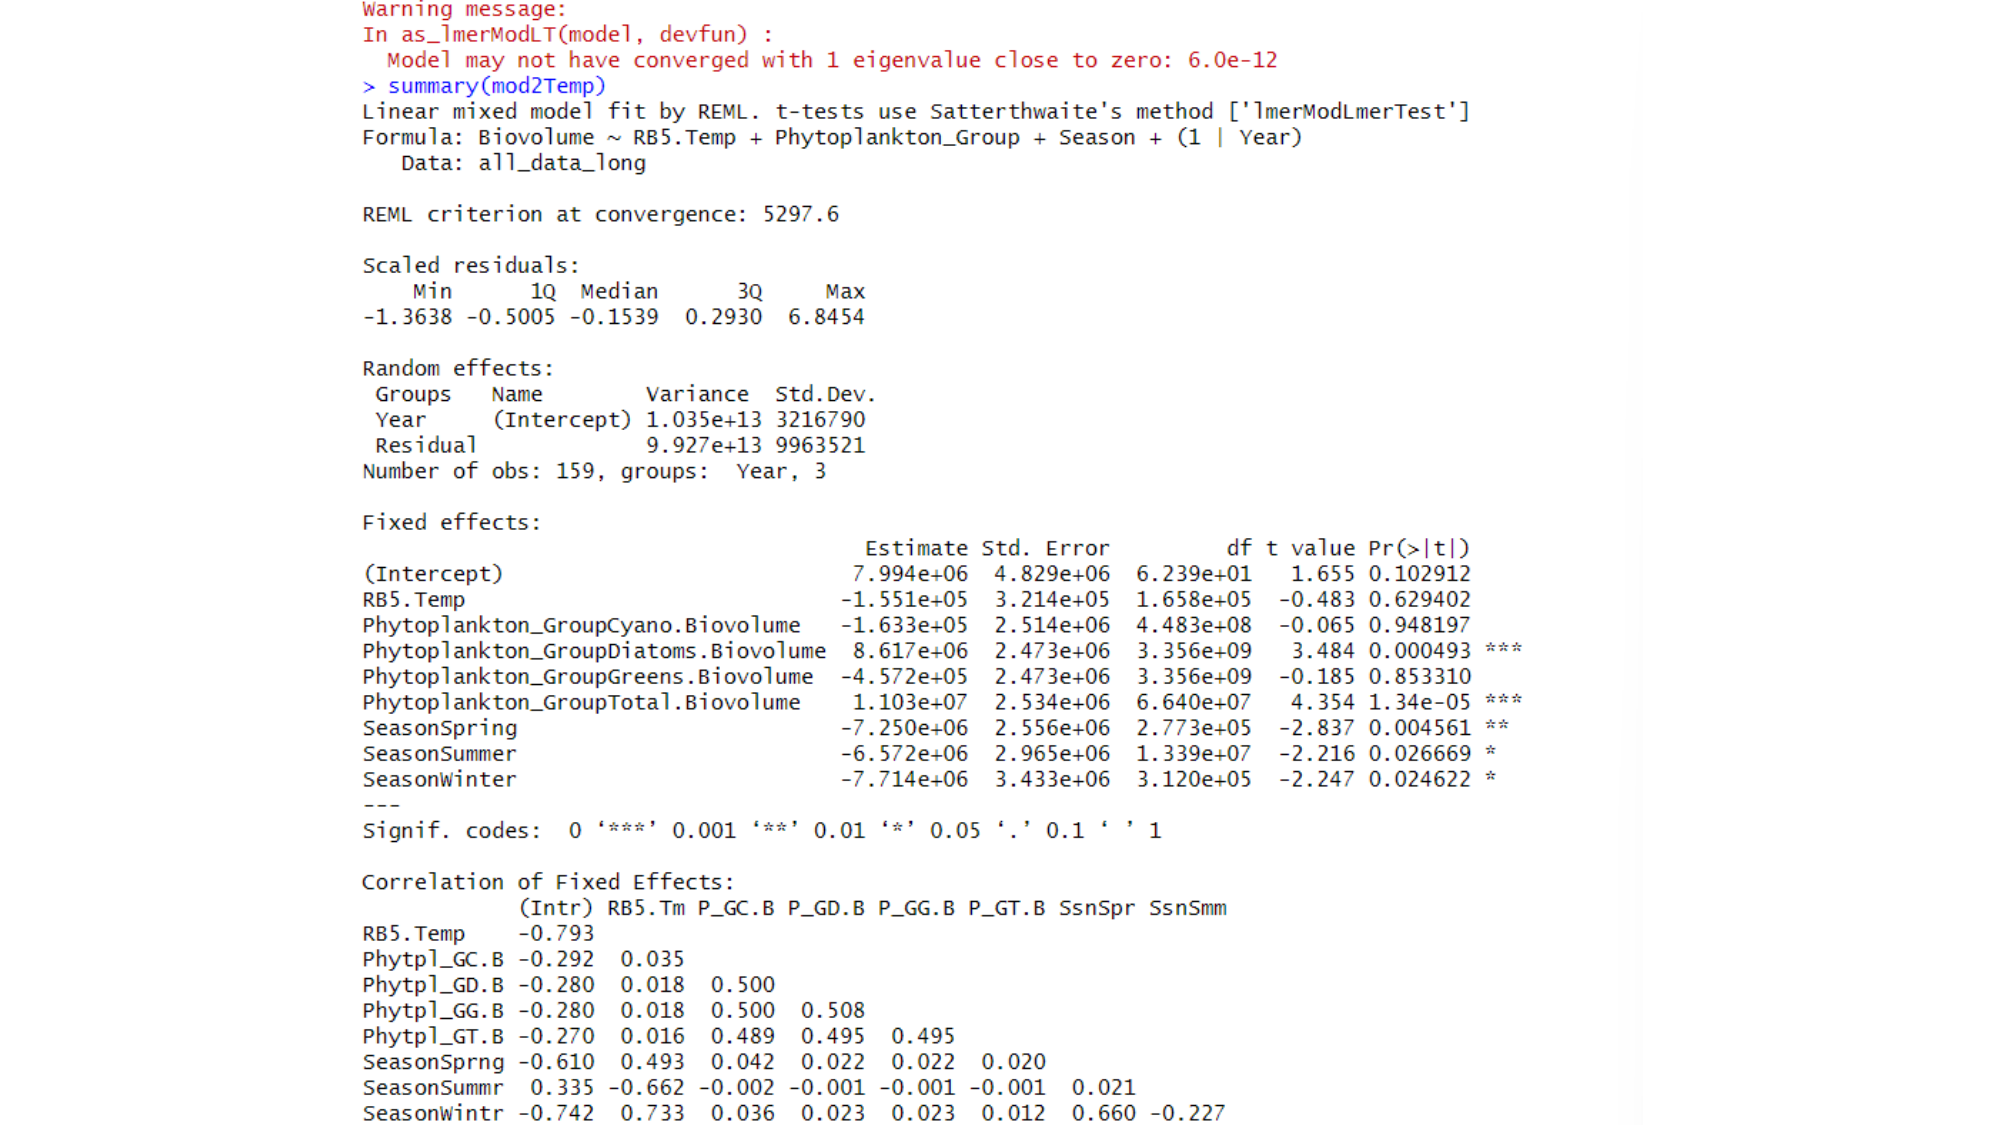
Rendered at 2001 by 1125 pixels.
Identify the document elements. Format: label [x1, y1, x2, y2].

picture [356, 0, 1644, 1125]
